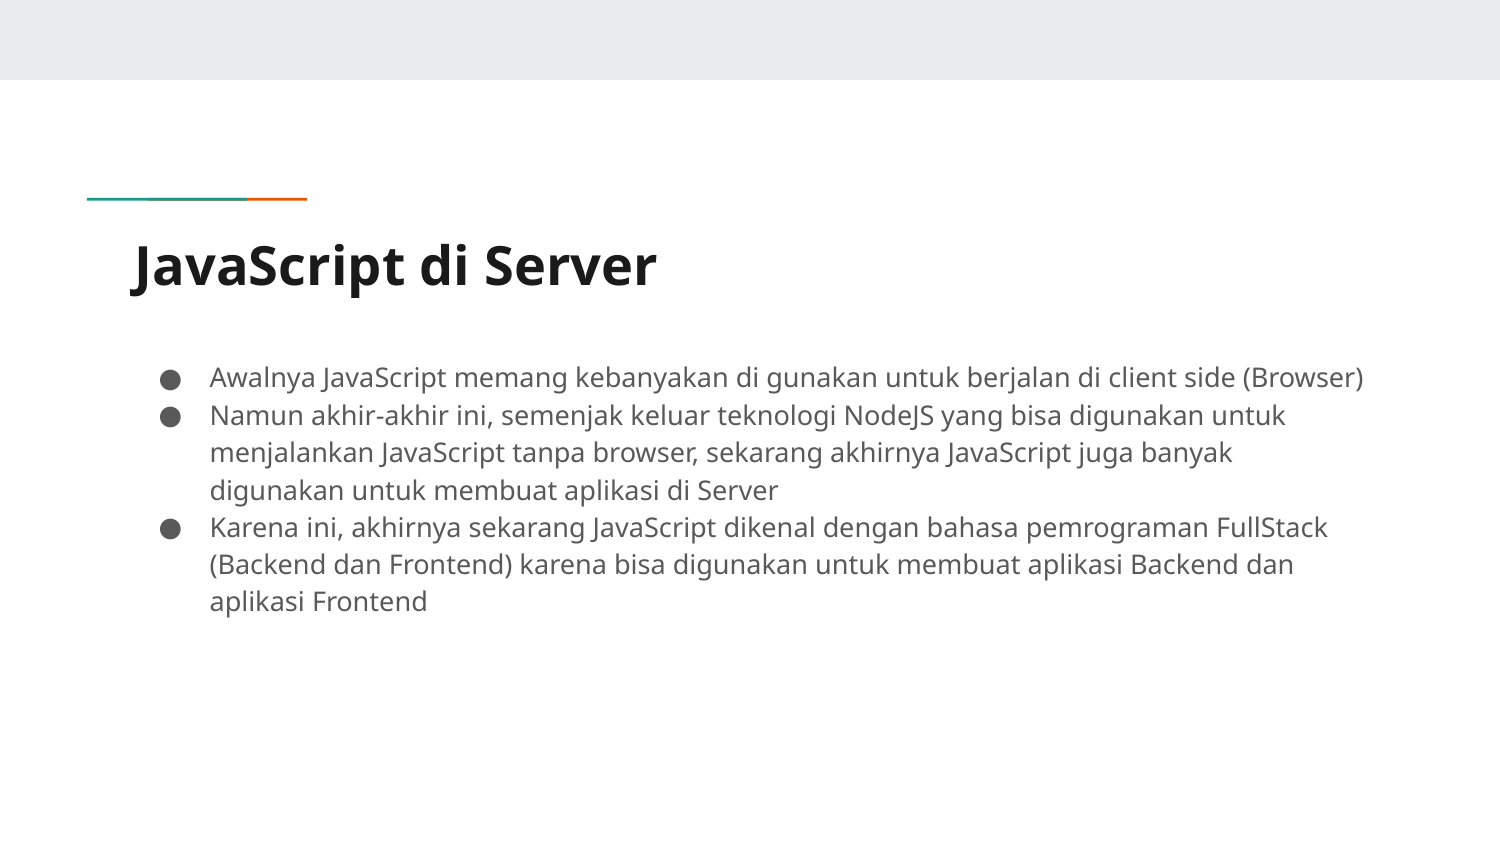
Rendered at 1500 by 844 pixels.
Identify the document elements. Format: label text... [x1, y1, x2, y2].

title JavaScript di Server [119, 216, 1381, 305]
list Awalnya JavaScript memang kebanyakan di gunakan untuk berjalan di client side (Browser) Namun akhir-akhir ini, semenjak keluar teknologi NodeJS yang bisa digunakan untuk menjalankan JavaScript tanpa browser, sekarang akhirnya JavaScript juga banyak digunakan untuk membuat aplikasi di Server Karena ini, akhirnya sekarang JavaScript dikenal dengan bahasa pemrograman FullStack (Backend dan Frontend) karena bisa digunakan untuk membuat aplikasi Backend dan aplikasi Frontend [119, 341, 1381, 712]
